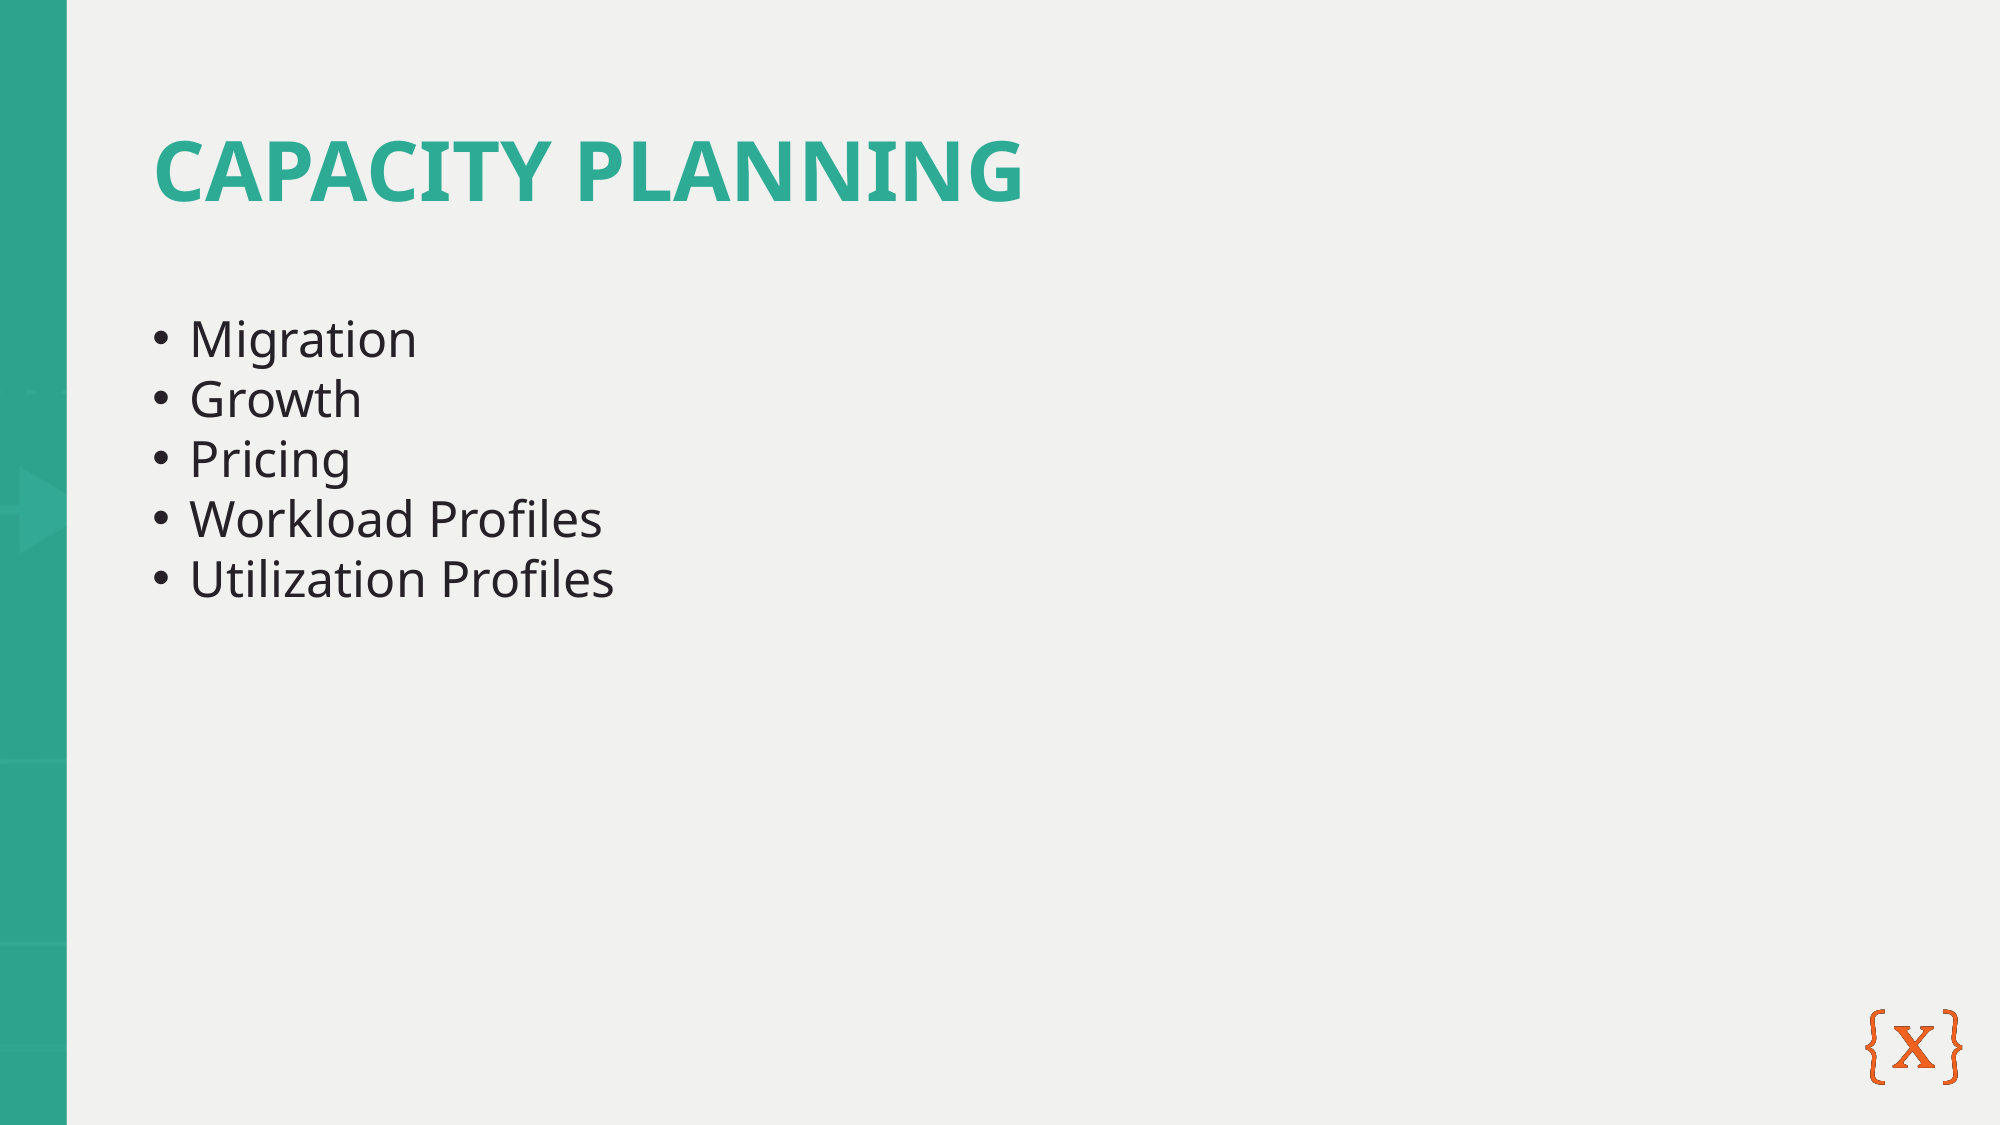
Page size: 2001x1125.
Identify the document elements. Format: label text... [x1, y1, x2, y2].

title CAPACITY PLANNING [137, 59, 1863, 278]
list Migration Growth Pricing Workload Profiles Utilization Profiles [137, 299, 1863, 1014]
picture [0, 0, 67, 1125]
picture [1862, 1000, 1966, 1094]
